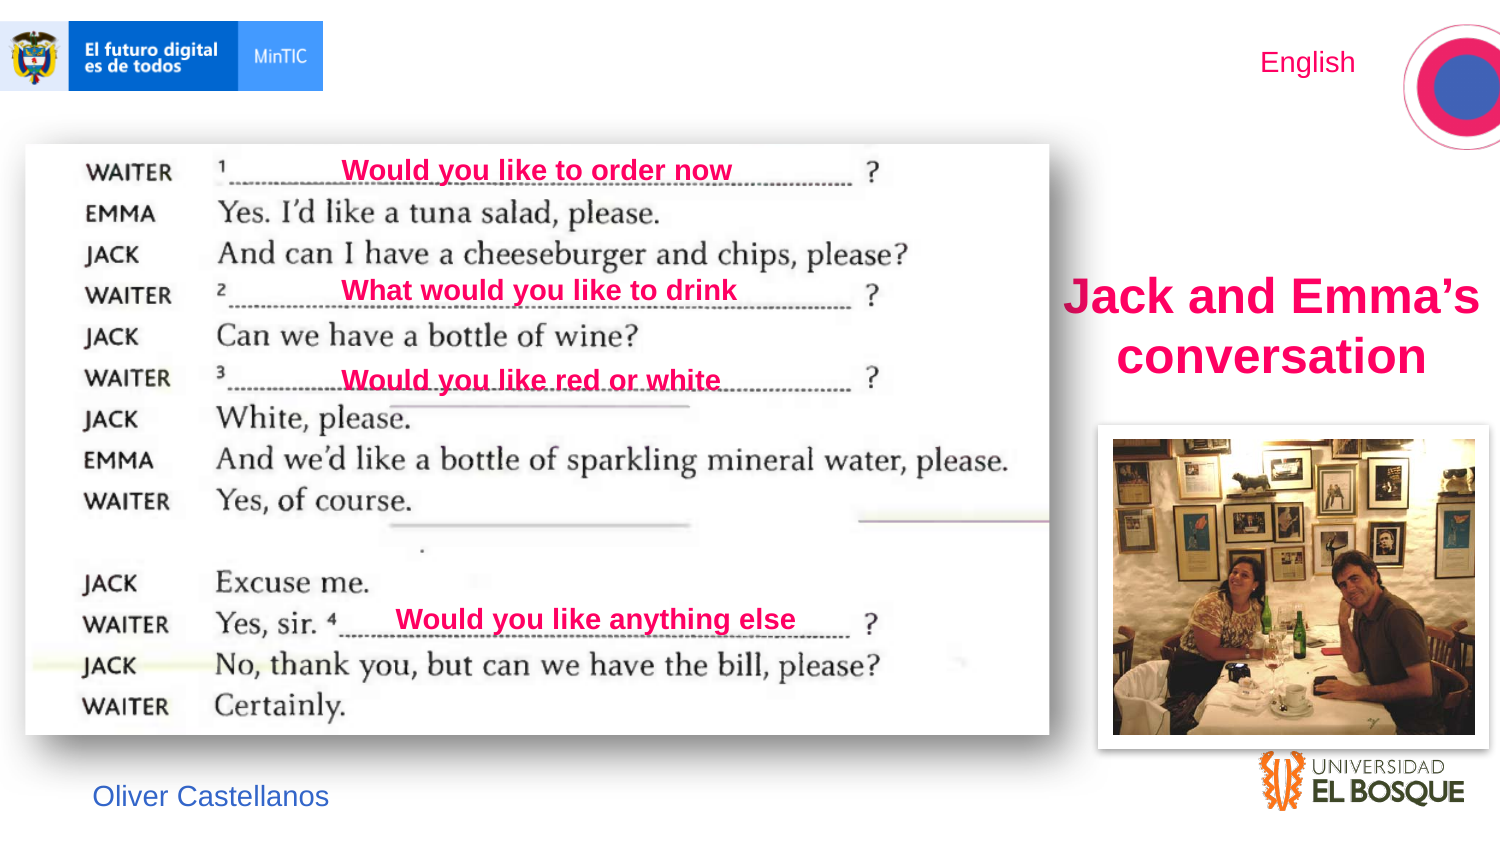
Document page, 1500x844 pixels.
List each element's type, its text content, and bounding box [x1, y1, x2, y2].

picture [24, 143, 1050, 735]
list Jack and Emma’s conversation [1099, 248, 1500, 355]
picture [1404, 25, 1500, 149]
picture [1240, 749, 1488, 827]
picture [1112, 439, 1475, 735]
picture [0, 21, 323, 91]
